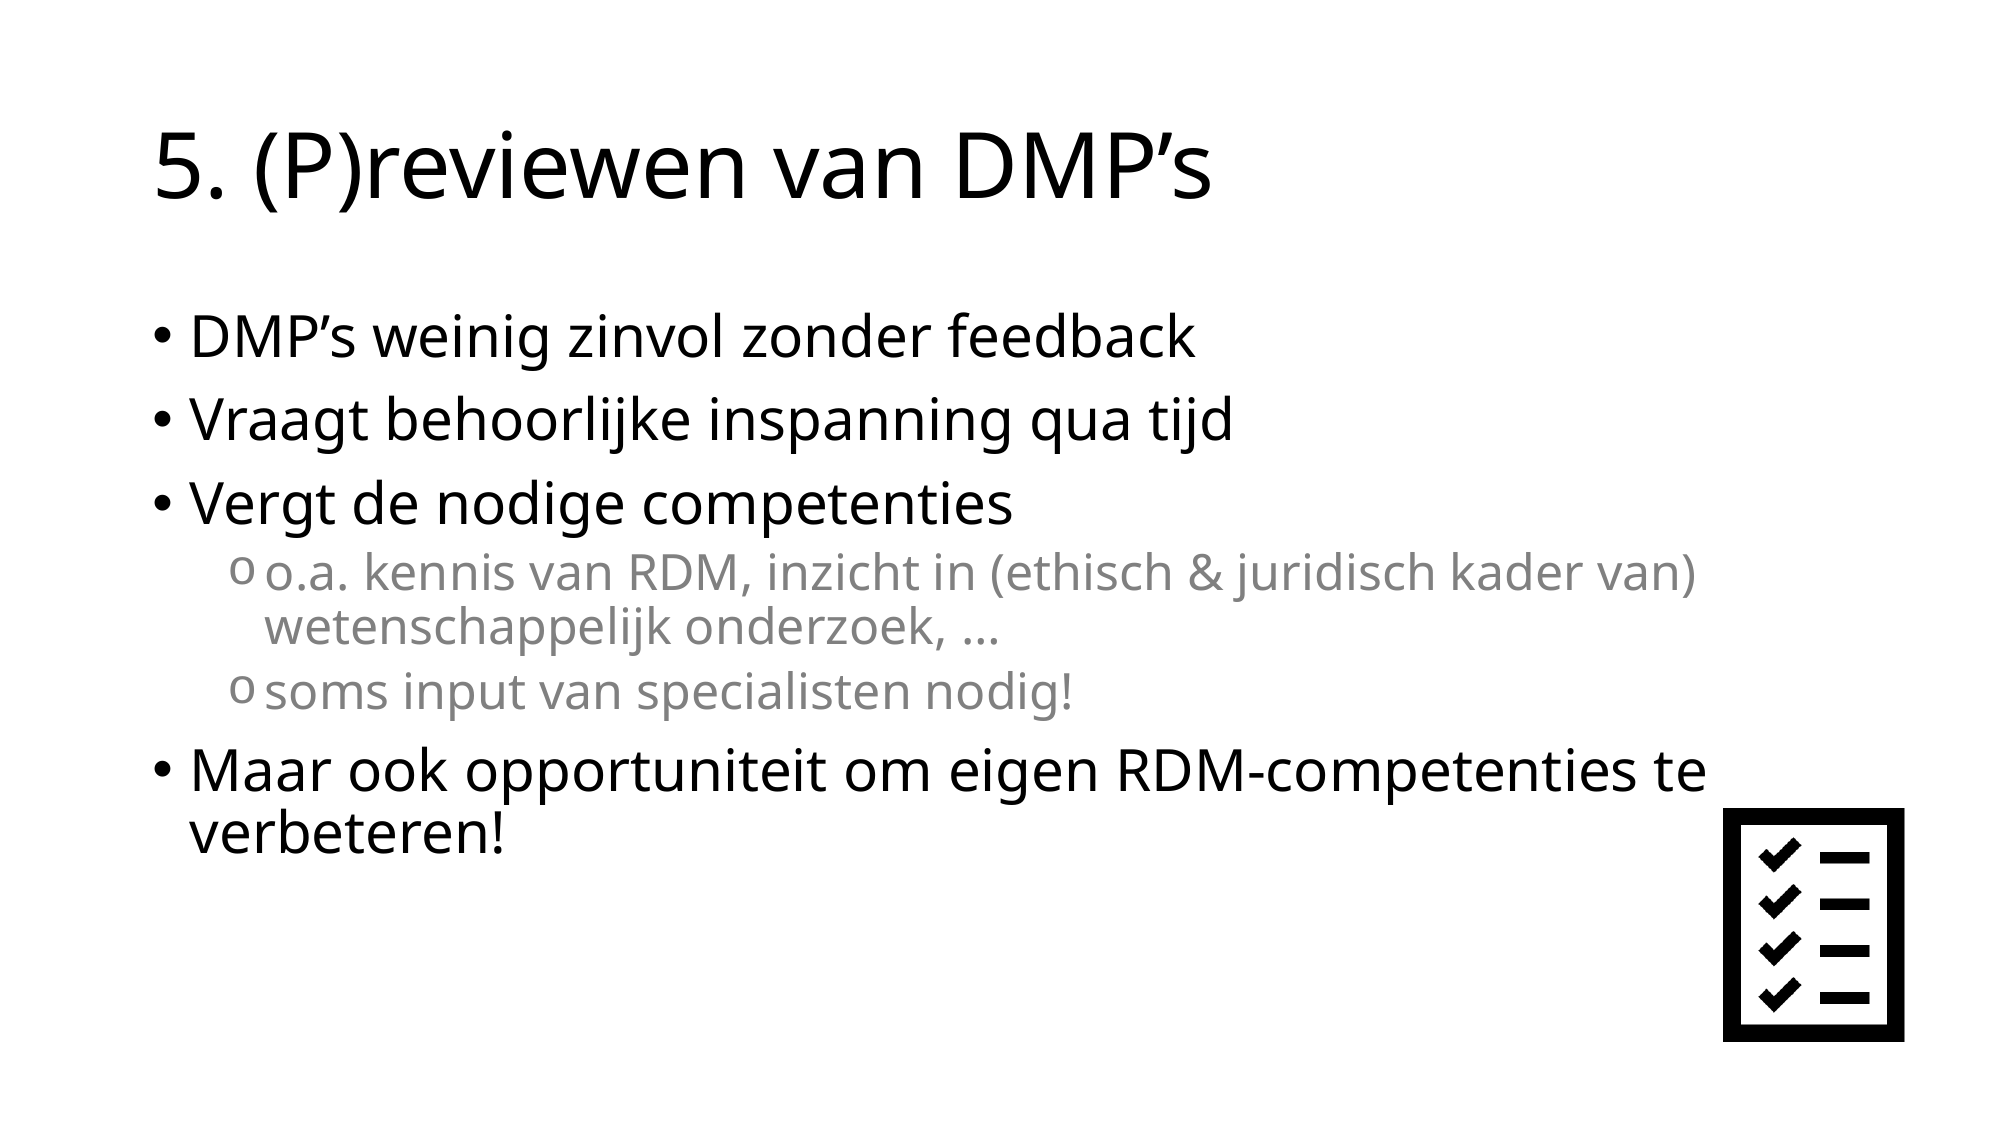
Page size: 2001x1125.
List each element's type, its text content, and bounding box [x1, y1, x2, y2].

title 5. (P)reviewen van DMP’s [137, 59, 1863, 278]
list DMP’s weinig zinvol zonder feedback Vraagt behoorlijke inspanning qua tijd Vergt de nodige competenties o.a. kennis van RDM, inzicht in (ethisch & juridisch kader van) wetenschappelijk onderzoek, … soms input van specialisten nodig! Maar ook opportuniteit om eigen RDM-competenties te verbeteren! [137, 299, 1863, 1014]
picture [1673, 784, 1954, 1066]
